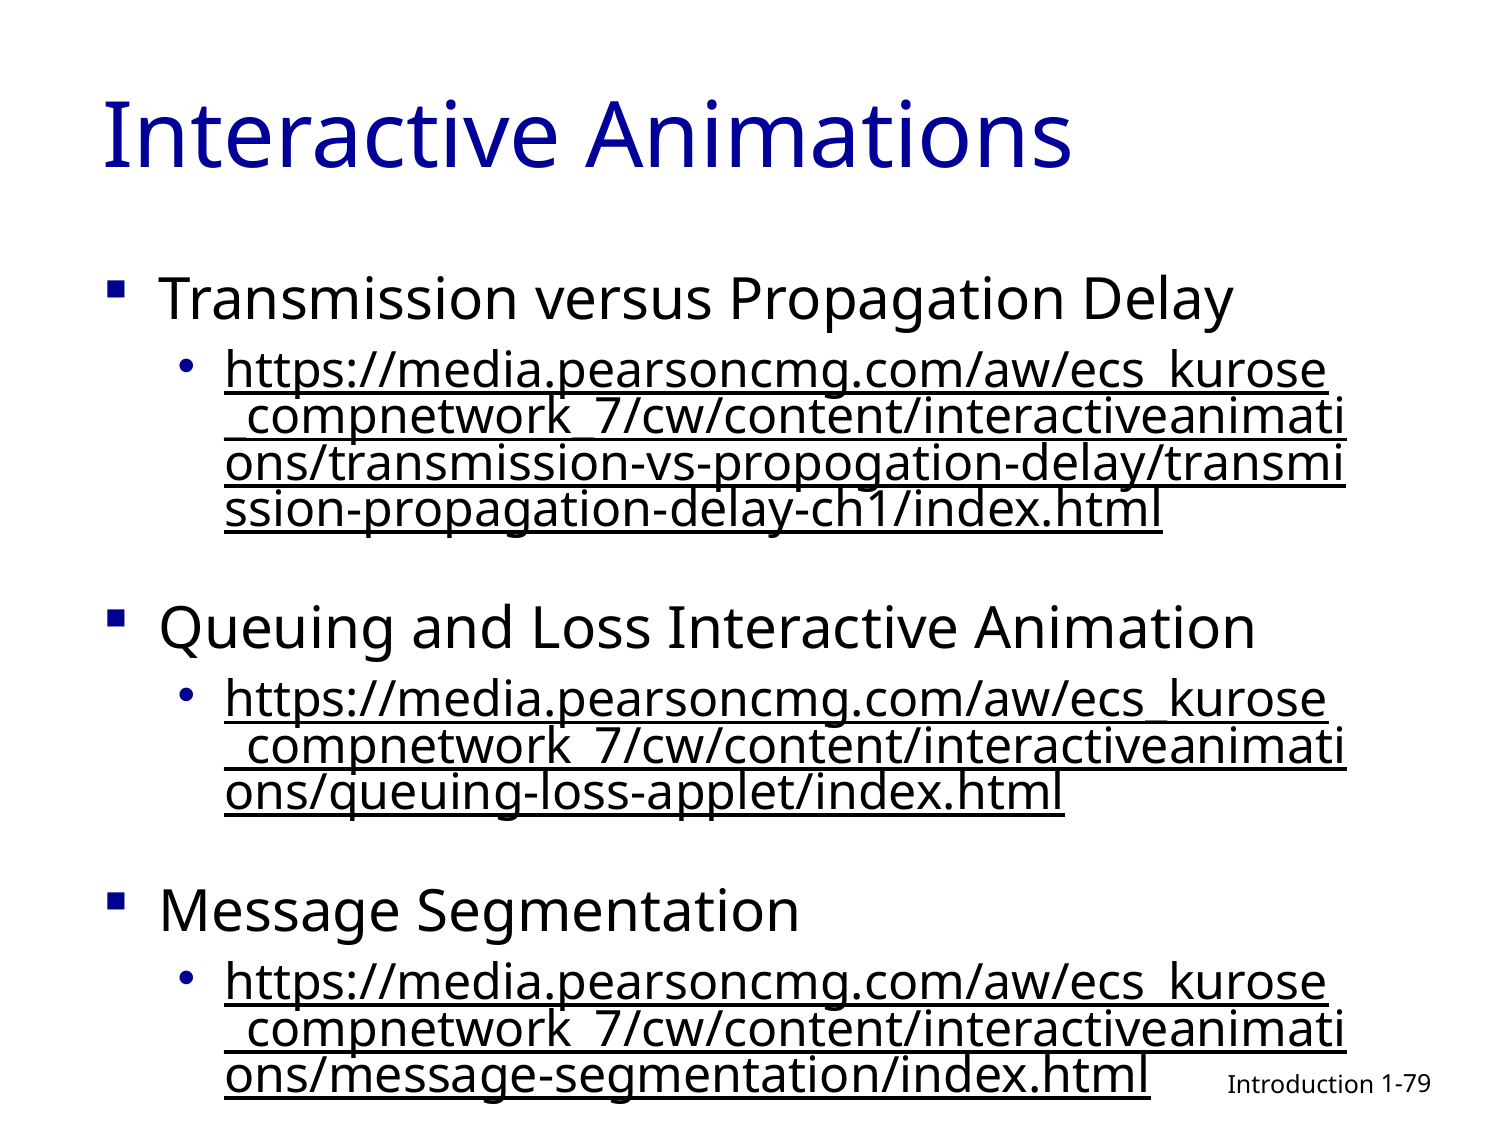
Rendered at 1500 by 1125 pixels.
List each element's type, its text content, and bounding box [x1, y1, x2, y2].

footer Introduction [914, 1060, 1391, 1109]
list Transmission versus Propagation Delay https://media.pearsoncmg.com/aw/ecs_kurose_compnetwork_7/cw/content/interactiveanimations/transmission-vs-propogation-delay/transmission-propagation-delay-ch1/index.html Queuing and Loss Interactive Animation https://media.pearsoncmg.com/aw/ecs_kurose_compnetwork_7/cw/content/interactiveanimations/queuing-loss-applet/index.html Message Segmentation https://media.pearsoncmg.com/aw/ecs_kurose_compnetwork_7/cw/content/interactiveanimations/message-segmentation/index.html [87, 264, 1363, 1027]
title Interactive Animations [87, 37, 1363, 225]
slide_number 1-79 [1365, 1059, 1477, 1106]
